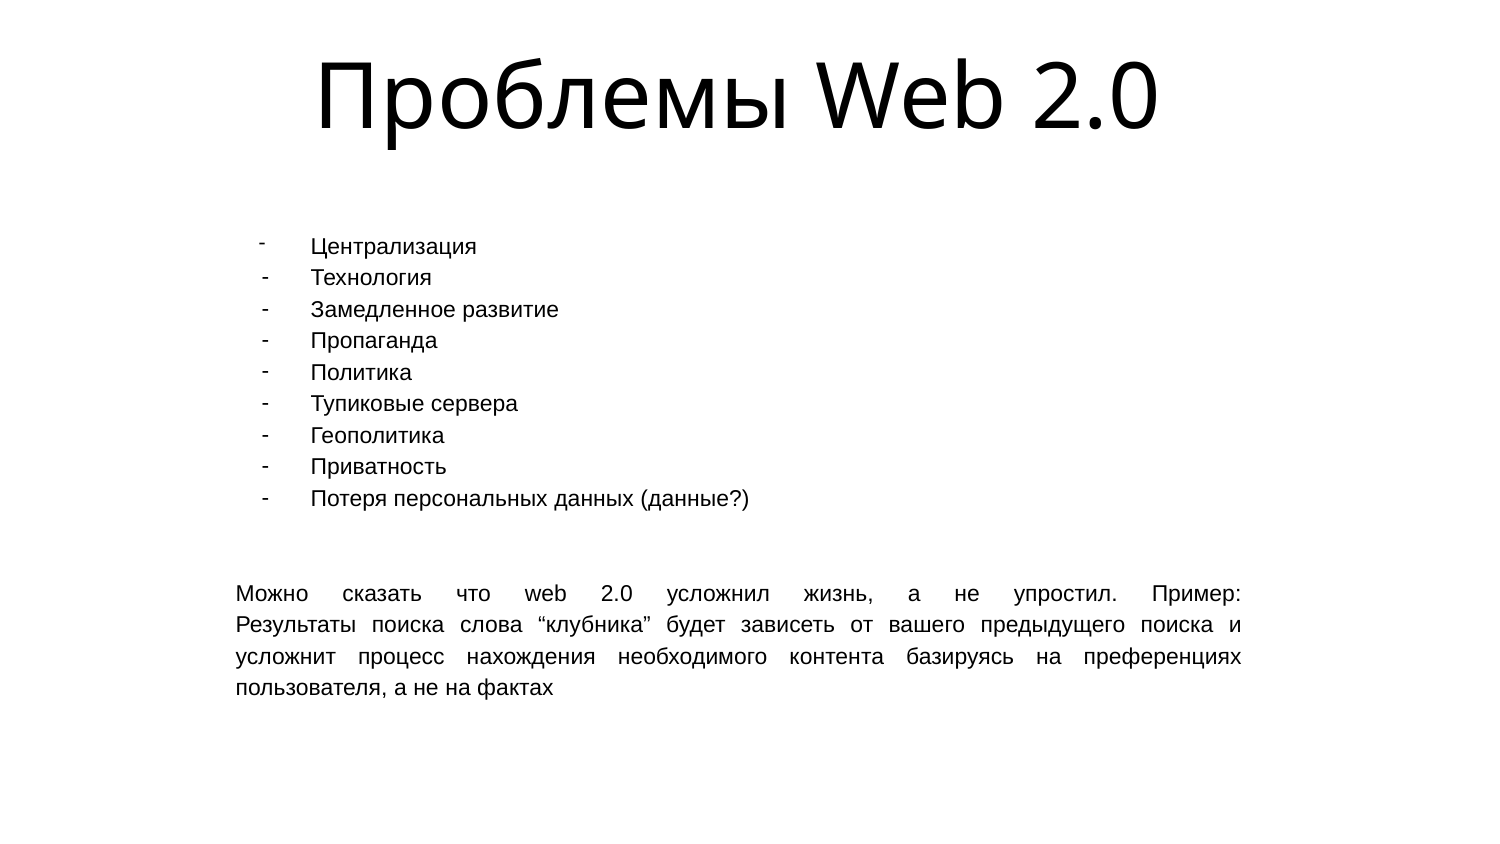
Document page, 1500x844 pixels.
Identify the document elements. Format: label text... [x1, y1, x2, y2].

title Проблемы Web 2.0 [62, 21, 1413, 162]
text_box Централизация Технология Замедленное развитие Пропаганда Политика Тупиковые сервера Геополитика Приватность Потеря персональных данных (данные?) Можно сказать что web 2.0 усложнил жизнь, а не упростил. Пример: Результаты поиска слова “клубника” будет зависеть от вашего предыдущего поиска и усложнит процесс нахождения необходимого контента базируясь на преференциях пользователя, а не на фактах [220, 212, 1258, 673]
